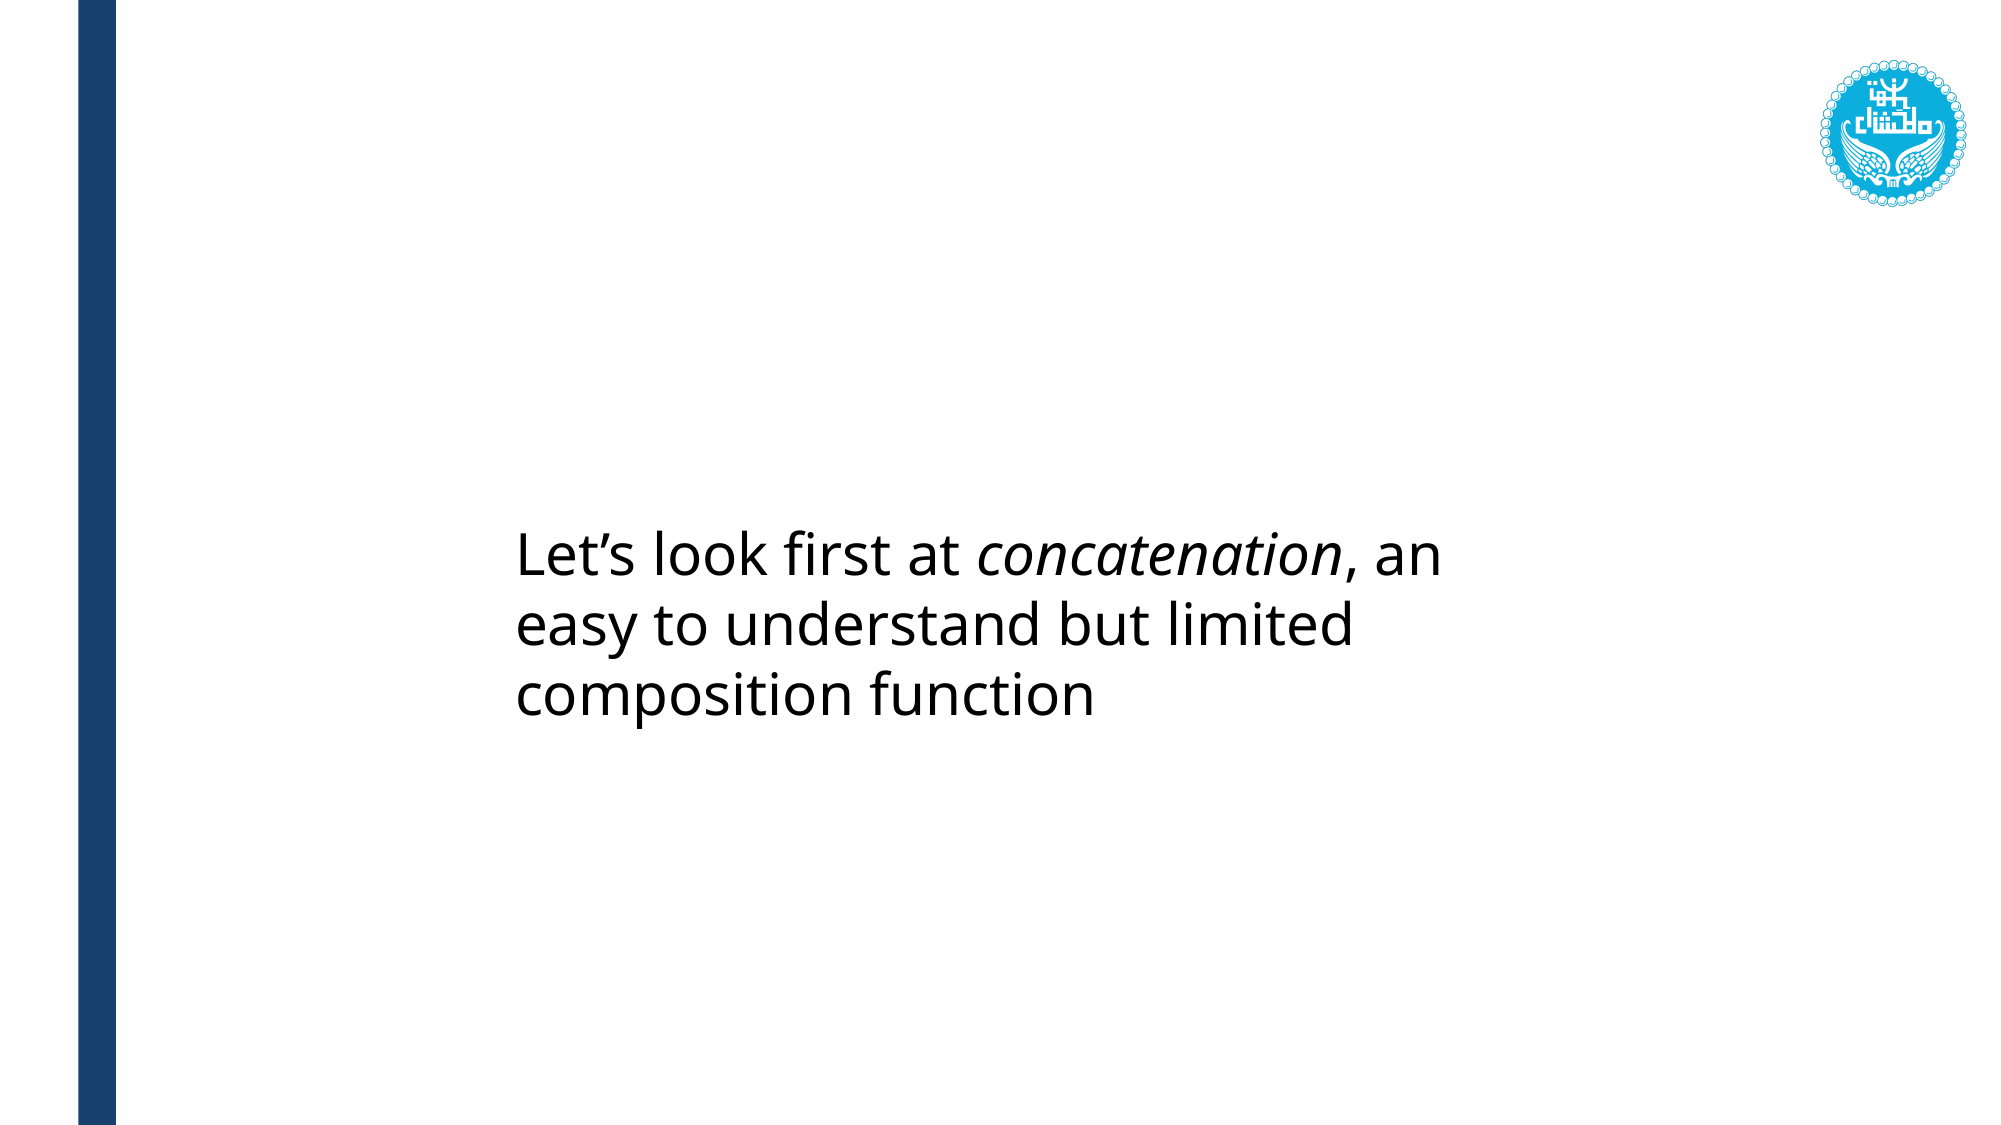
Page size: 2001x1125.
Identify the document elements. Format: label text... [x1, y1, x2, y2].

picture [1819, 58, 1968, 208]
text_box Let’s look first at concatenation, an easy to understand but limited composition function [500, 509, 1501, 735]
